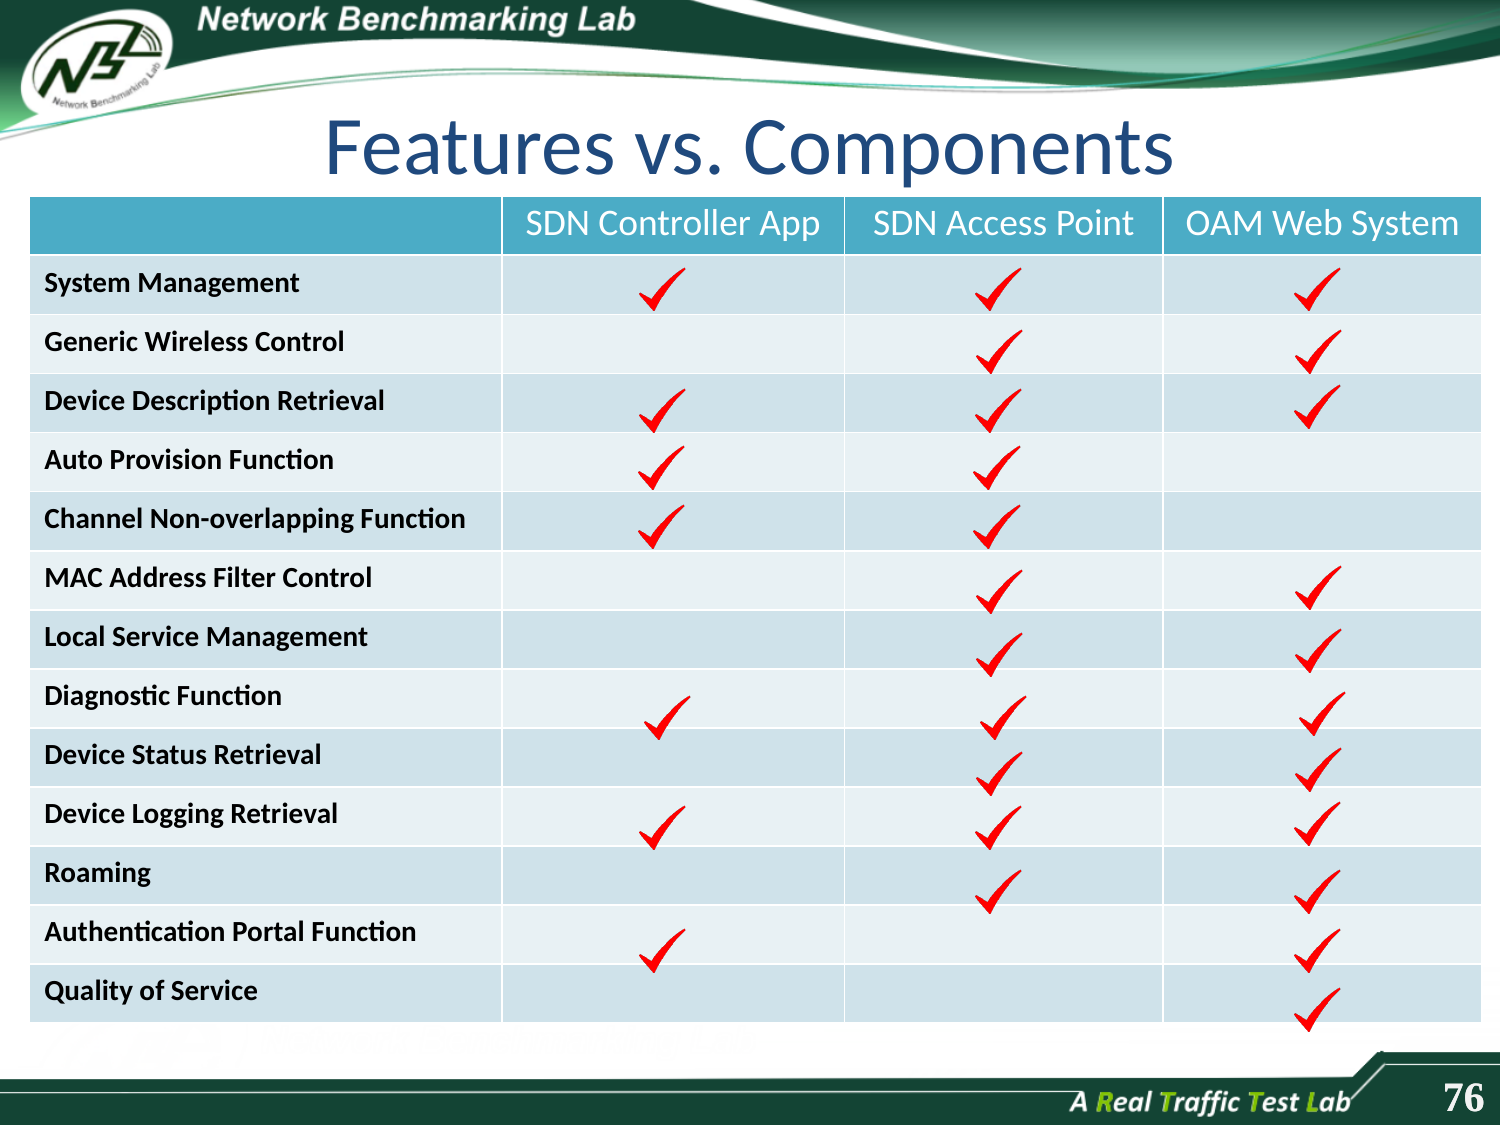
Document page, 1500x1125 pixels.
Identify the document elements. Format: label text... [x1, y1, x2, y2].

picture [0, 963, 1500, 1125]
picture [974, 805, 1022, 850]
table_cell [1164, 256, 1481, 314]
picture [636, 504, 685, 550]
table_cell Diagnostic Function [30, 670, 501, 727]
picture [975, 329, 1023, 374]
table_cell [503, 611, 844, 668]
table_cell [845, 611, 1162, 668]
picture [1294, 329, 1342, 374]
table_cell [503, 492, 844, 550]
picture [1293, 928, 1341, 973]
table_cell MAC Address Filter Control [30, 552, 501, 609]
table_cell Device Status Retrieval [30, 729, 501, 786]
picture [1294, 628, 1342, 673]
table_cell [845, 788, 974, 845]
table_cell [1164, 965, 1481, 1022]
table_cell [845, 729, 979, 786]
table_cell [503, 906, 844, 963]
table_header [30, 197, 501, 254]
table_cell [845, 847, 1162, 904]
table_cell [1164, 492, 1481, 550]
table_cell [1164, 847, 1481, 904]
picture [638, 928, 687, 973]
table_cell [503, 374, 844, 432]
table_cell [503, 552, 844, 609]
table_cell [503, 729, 844, 786]
table_cell [1341, 729, 1481, 786]
table_cell [503, 847, 844, 904]
table_cell [503, 965, 844, 1022]
table_cell [845, 492, 1162, 550]
table_cell [1164, 729, 1298, 786]
picture [643, 695, 692, 740]
footer [503, 1076, 979, 1125]
table_cell [845, 433, 1162, 491]
table_cell [845, 256, 1162, 314]
table_cell Roaming [30, 847, 501, 904]
table_cell [845, 374, 1162, 432]
table_cell [845, 552, 1162, 609]
picture [975, 569, 1023, 614]
table_cell Quality of Service [30, 965, 501, 1022]
picture [979, 695, 1027, 740]
table_cell [1164, 315, 1481, 373]
table_header SDN Controller App [503, 197, 844, 254]
table_cell [1024, 788, 1162, 845]
title Features vs. Components [75, 95, 1425, 188]
table_cell [1164, 906, 1481, 963]
table_cell [1164, 670, 1481, 727]
table_cell Channel Non-overlapping Function [30, 492, 501, 550]
table_cell Generic Wireless Control [30, 315, 501, 373]
picture [1293, 869, 1341, 914]
table_cell [503, 256, 844, 314]
table_header OAM Web System [1164, 197, 1481, 254]
table_cell [1164, 374, 1294, 432]
table_cell [503, 433, 844, 491]
table_cell [1164, 611, 1481, 668]
picture [974, 266, 1022, 312]
picture [638, 805, 687, 850]
table_cell [845, 315, 1162, 373]
table_cell [1164, 552, 1481, 609]
table_cell [845, 906, 1162, 963]
table_cell [503, 670, 844, 727]
table_cell Local Service Management [30, 611, 501, 668]
picture [1294, 747, 1342, 793]
table_cell System Management [30, 256, 501, 314]
table_cell [503, 315, 844, 373]
picture [1293, 801, 1341, 846]
picture [1294, 565, 1342, 610]
picture [974, 869, 1022, 914]
table_cell Auto Provision Function [30, 433, 501, 491]
picture [1298, 691, 1346, 736]
picture [975, 632, 1023, 677]
table_cell Device Description Retrieval [30, 374, 501, 432]
picture [972, 504, 1021, 549]
table_cell [1164, 433, 1481, 491]
picture [638, 388, 687, 433]
table_cell [845, 965, 1162, 1022]
table_cell [1340, 788, 1481, 845]
table_cell [503, 788, 844, 845]
picture [638, 266, 687, 312]
table_cell Device Logging Retrieval [30, 788, 501, 845]
picture [1293, 384, 1341, 429]
picture [1293, 266, 1341, 312]
table_cell [1022, 729, 1162, 786]
table_cell [1164, 788, 1294, 845]
table_cell Authentication Portal Function [30, 906, 501, 963]
picture [636, 445, 685, 491]
picture [974, 388, 1022, 433]
picture [972, 445, 1021, 490]
text_box 76 [1387, 1065, 1500, 1125]
table_cell [845, 670, 1162, 727]
table_header SDN Access Point [845, 197, 1162, 254]
picture [0, 0, 1500, 162]
table_cell [1340, 374, 1481, 432]
picture [975, 751, 1023, 796]
